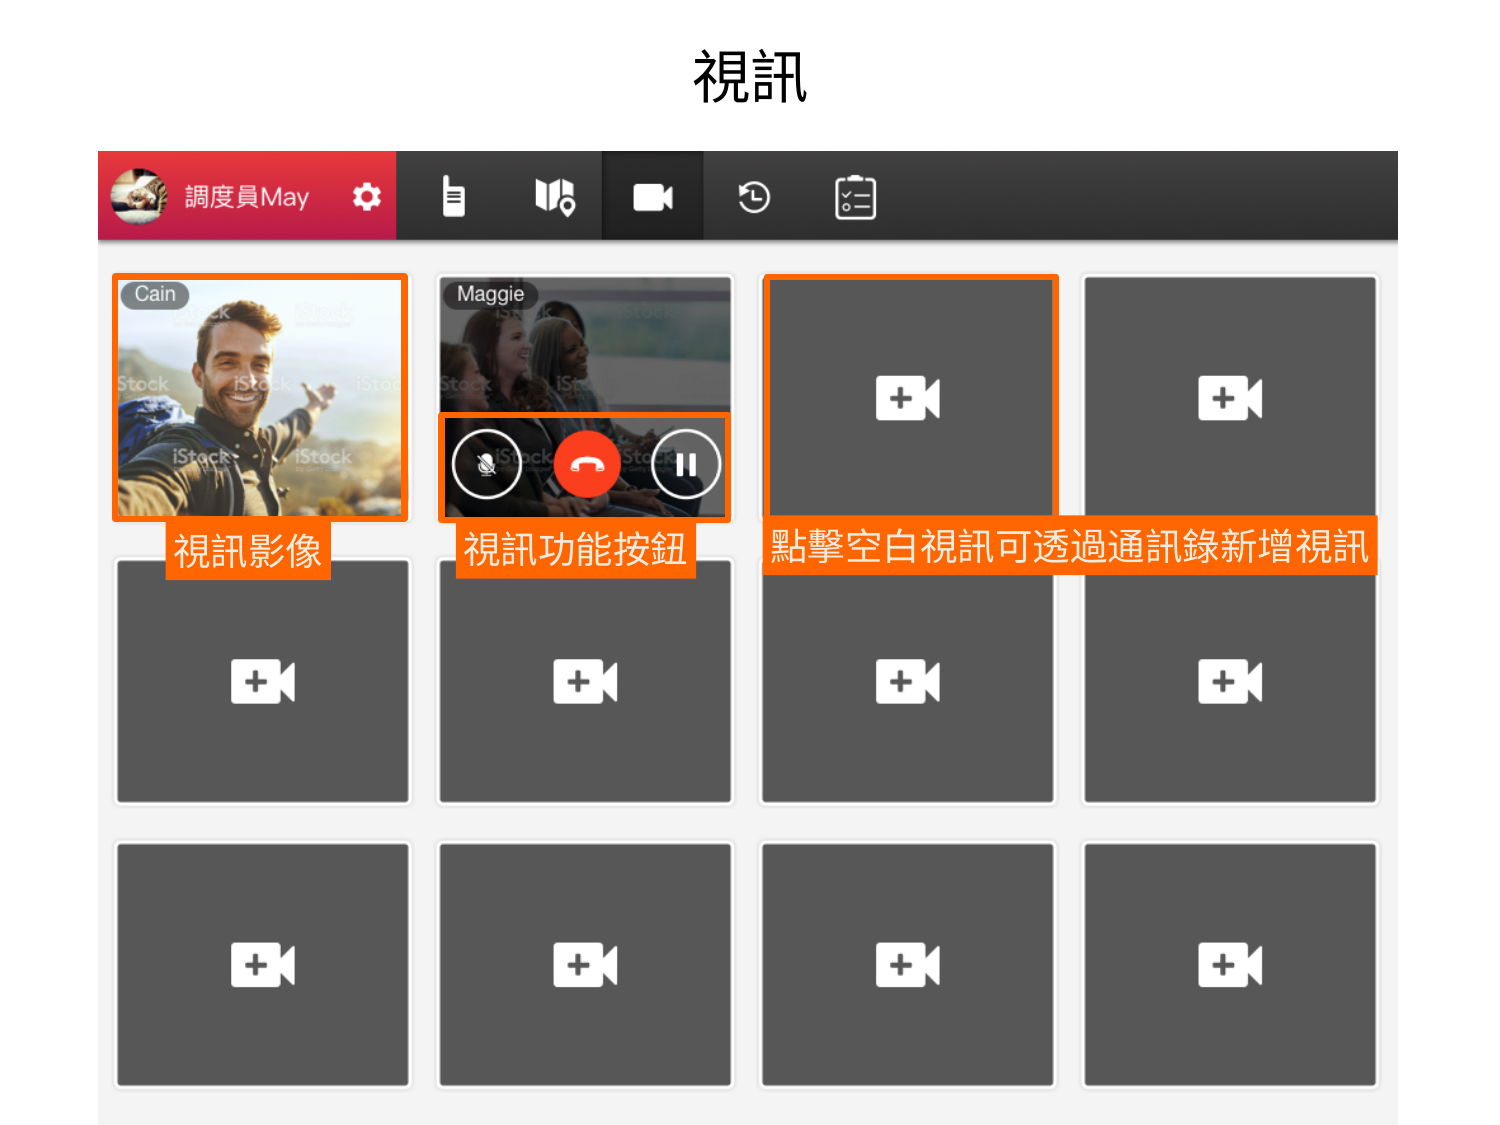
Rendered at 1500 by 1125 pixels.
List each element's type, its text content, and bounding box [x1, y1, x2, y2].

picture [97, 151, 1398, 1125]
text_box 視訊 [684, 32, 817, 118]
